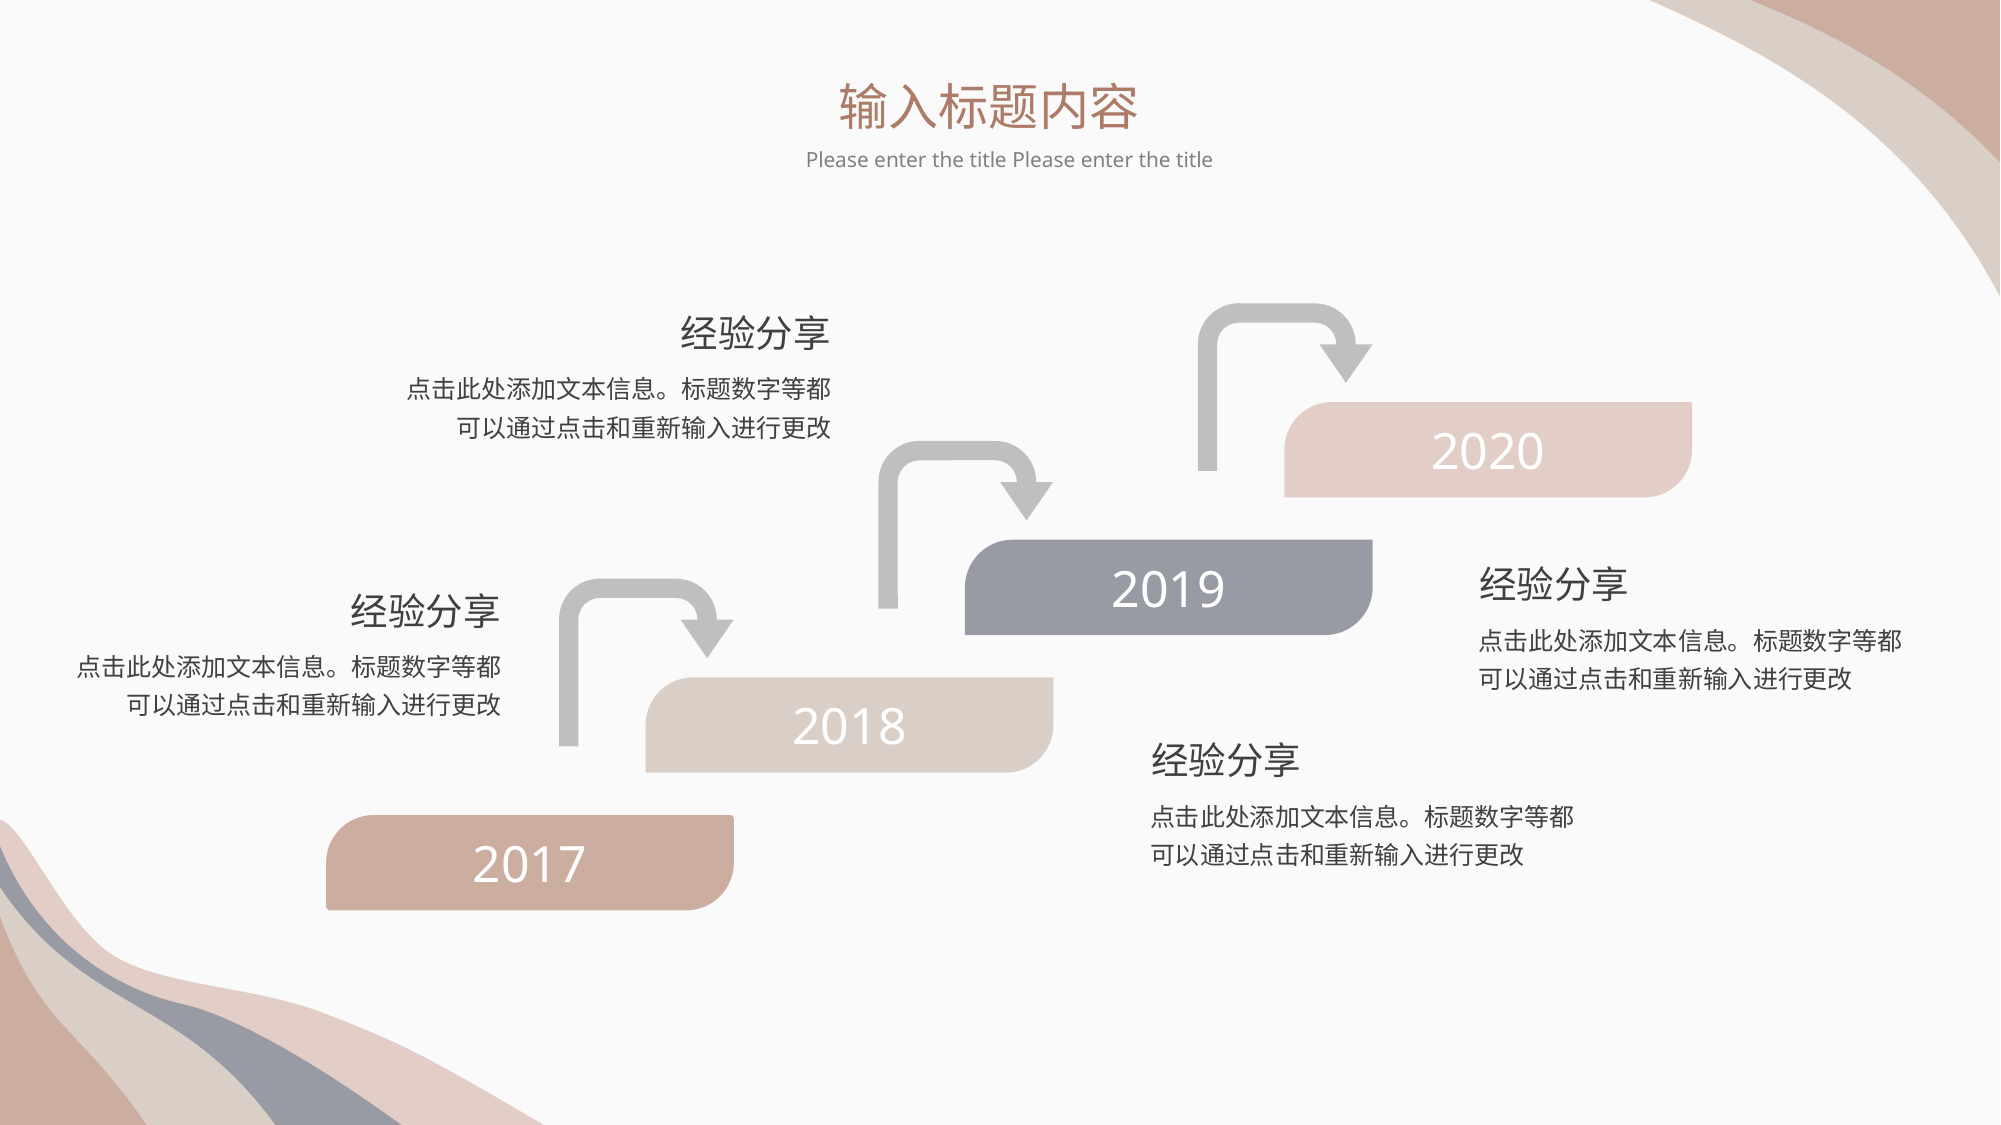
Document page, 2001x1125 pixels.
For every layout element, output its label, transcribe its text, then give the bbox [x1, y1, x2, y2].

text_box [1196, 302, 1375, 472]
text_box 2018 [644, 676, 1055, 774]
text_box [557, 577, 736, 748]
text_box 2019 [963, 538, 1374, 637]
text_box [877, 439, 1056, 610]
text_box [1135, 730, 1607, 875]
text_box 2020 [1283, 401, 1694, 499]
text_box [1463, 554, 1936, 699]
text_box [791, 67, 1301, 175]
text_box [374, 302, 847, 448]
text_box 2017 [325, 813, 735, 912]
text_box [44, 580, 517, 725]
